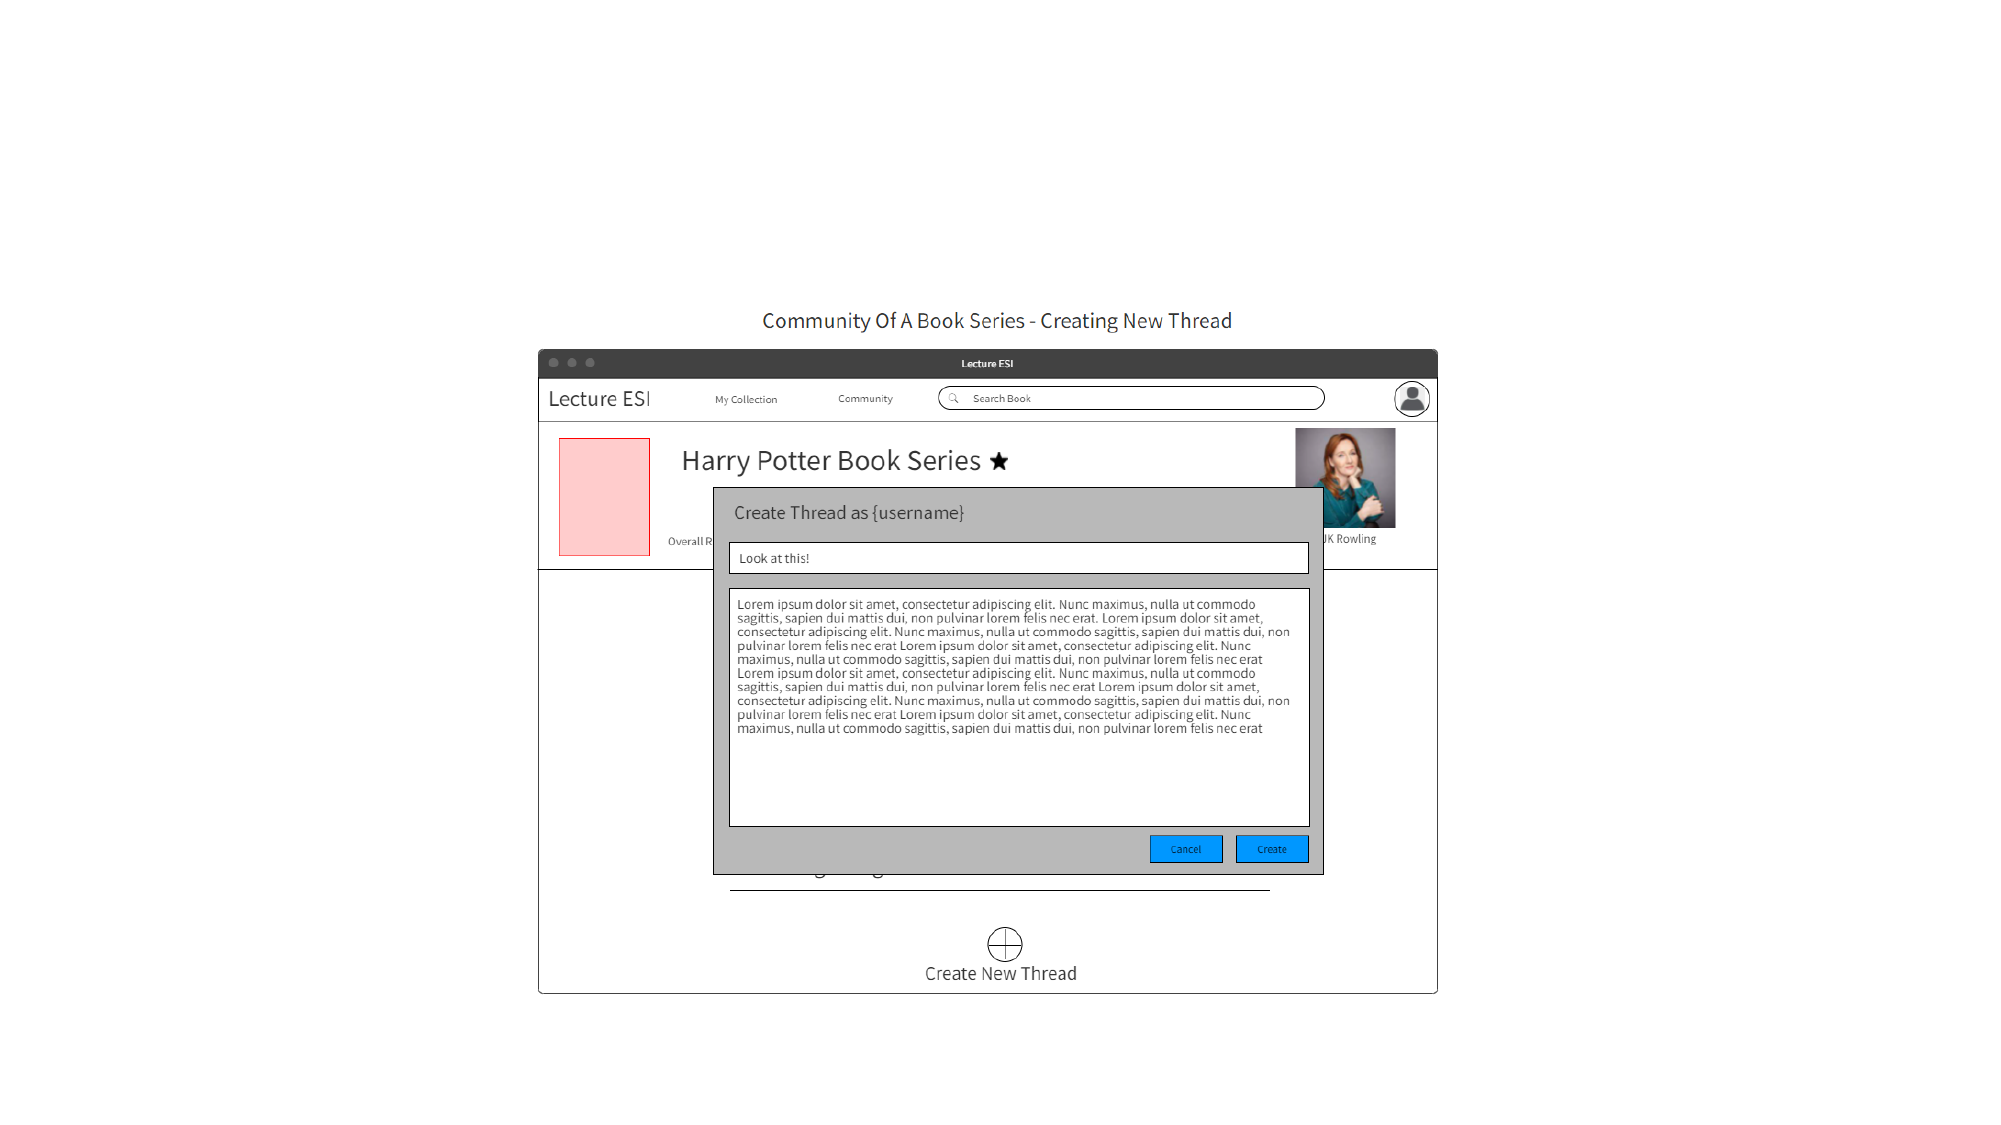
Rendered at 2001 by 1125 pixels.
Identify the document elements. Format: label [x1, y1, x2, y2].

list [526, 299, 1474, 1014]
